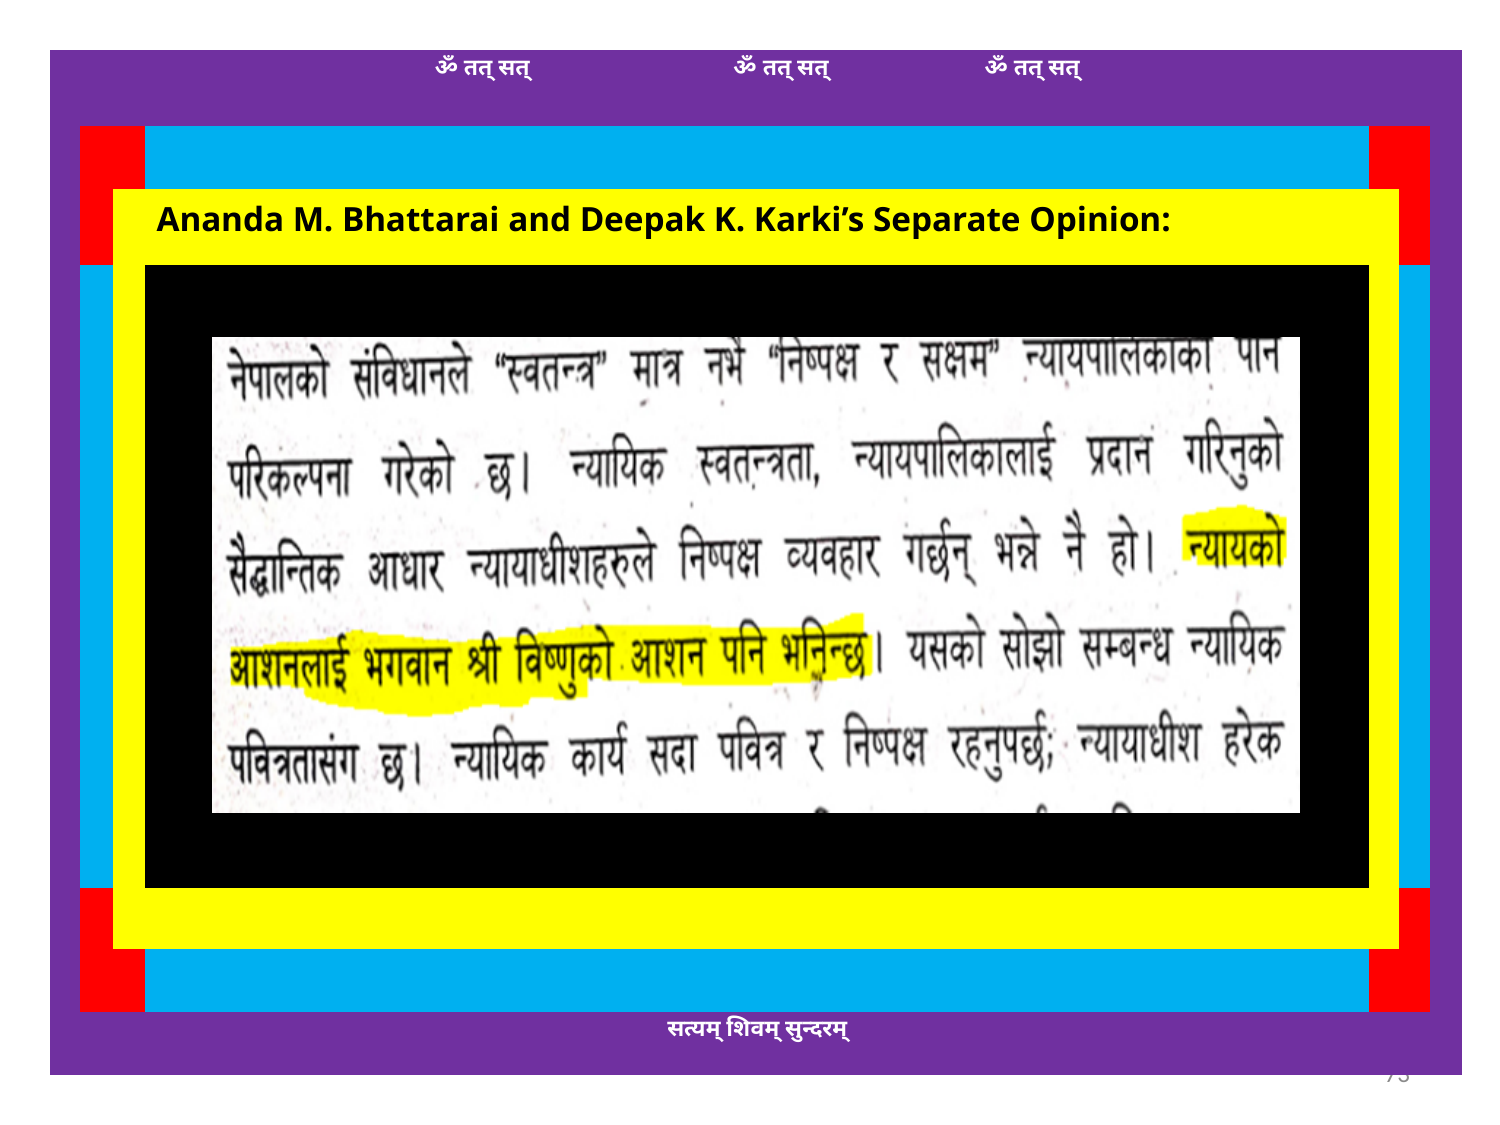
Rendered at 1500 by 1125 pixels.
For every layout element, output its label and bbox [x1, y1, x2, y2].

table_cell [50, 126, 1462, 1075]
picture [212, 337, 1301, 813]
slide_number [1074, 1042, 1425, 1103]
table_header [50, 50, 1462, 126]
